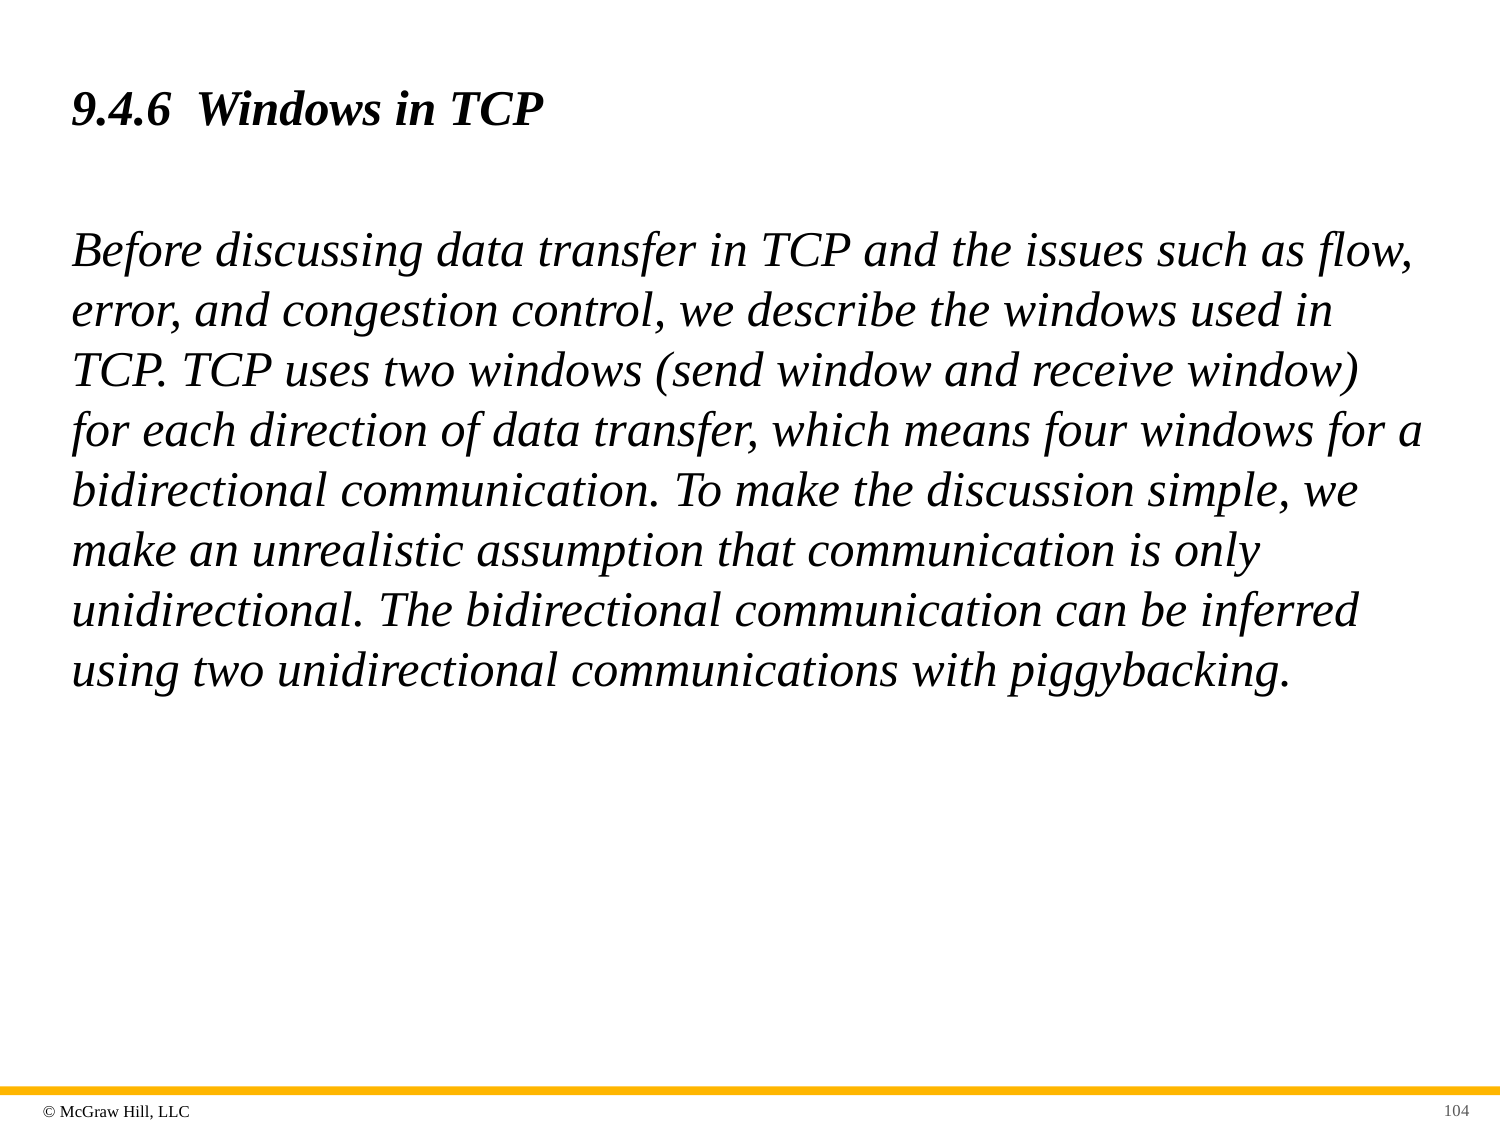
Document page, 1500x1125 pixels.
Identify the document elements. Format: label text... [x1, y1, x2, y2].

list Before discussing data transfer in TCP and the issues such as flow, error, and congestion control, we describe the windows used in TCP. TCP uses two windows (send window and receive window) for each direction of data transfer, which means four windows for a bidirectional communication. To make the discussion simple, we make an unrealistic assumption that communication is only unidirectional. The bidirectional communication can be inferred using two unidirectional communications with piggybacking. [56, 209, 1444, 1026]
title 9.4.6 Windows in TCP [56, 50, 1444, 162]
slide_number 104 [1418, 1096, 1477, 1123]
